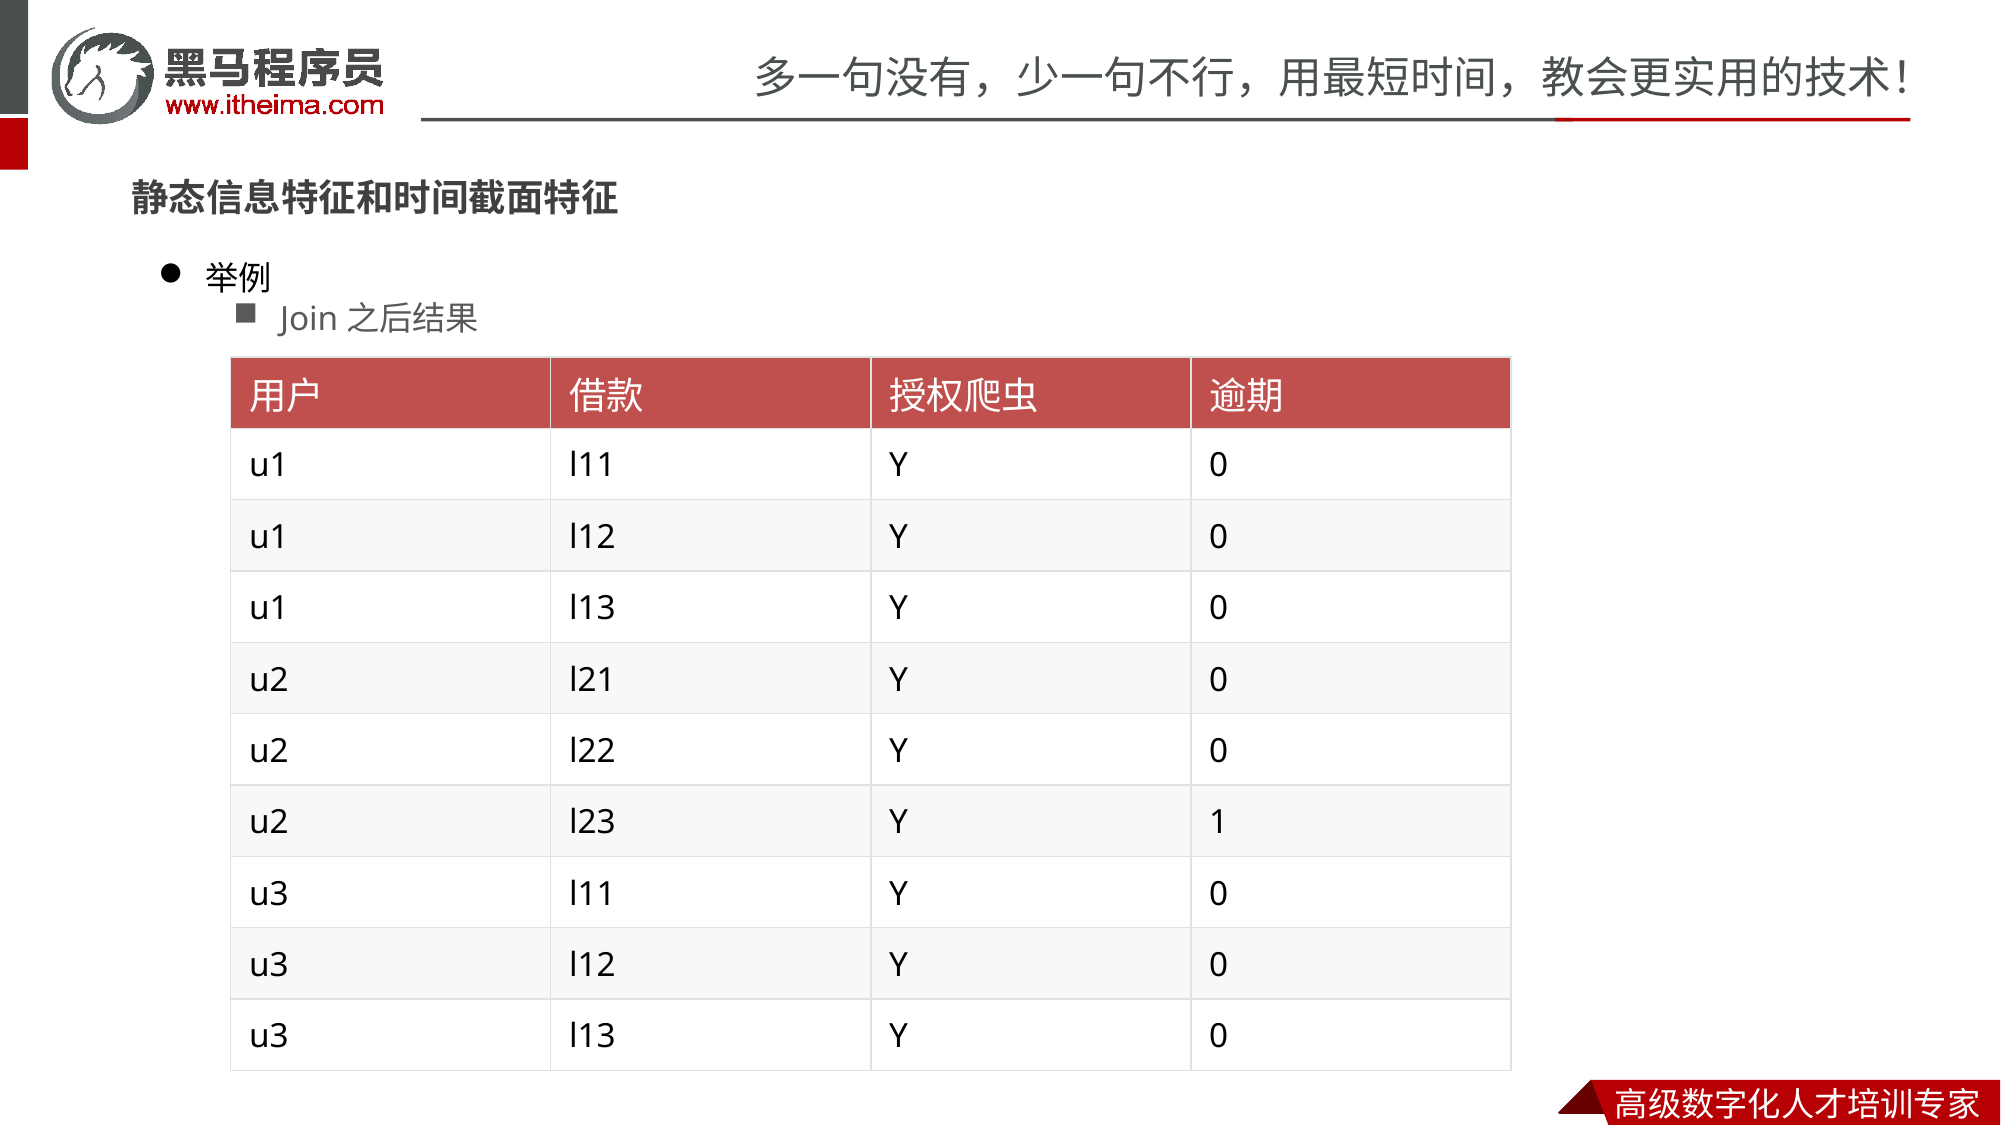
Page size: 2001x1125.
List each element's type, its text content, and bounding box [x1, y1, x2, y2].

table_cell l12 [551, 500, 870, 570]
table_cell u1 [231, 500, 550, 570]
table_cell l22 [551, 714, 870, 784]
table_cell Y [872, 857, 1190, 927]
table_cell 0 [1192, 500, 1510, 570]
table_cell 0 [1192, 714, 1510, 784]
table_cell Y [872, 714, 1190, 784]
table_header 授权爬虫 [872, 358, 1190, 428]
table_cell u2 [231, 786, 550, 856]
table_cell 1 [1192, 786, 1510, 856]
table_cell u2 [231, 714, 550, 784]
table_cell u3 [231, 928, 550, 998]
table_cell Y [872, 429, 1190, 499]
table_cell Y [872, 572, 1190, 642]
table_cell l13 [551, 572, 870, 642]
table_cell u3 [231, 857, 550, 927]
table_cell l23 [551, 786, 870, 856]
table_cell l21 [551, 643, 870, 713]
picture [50, 26, 384, 125]
table_cell 0 [1192, 928, 1510, 998]
table_cell u1 [231, 572, 550, 642]
table_cell l11 [551, 429, 870, 499]
table_cell 0 [1192, 429, 1510, 499]
table_cell u1 [231, 429, 550, 499]
table_cell l12 [551, 928, 870, 998]
list 静态信息特征和时间截面特征 [116, 154, 1880, 239]
table_cell Y [872, 1000, 1190, 1070]
table_cell u2 [231, 643, 550, 713]
table_cell l11 [551, 857, 870, 927]
text_box 举例 Join之后结果 [143, 250, 494, 345]
table_cell u3 [231, 1000, 550, 1070]
table_header 借款 [551, 358, 870, 428]
table_cell 0 [1192, 857, 1510, 927]
table_cell Y [872, 643, 1190, 713]
table_header 逾期 [1192, 358, 1510, 428]
table_header 用户 [231, 358, 550, 428]
table_cell Y [872, 786, 1190, 856]
table_cell 0 [1192, 572, 1510, 642]
table_cell 0 [1192, 643, 1510, 713]
table_cell Y [872, 500, 1190, 570]
table_cell Y [872, 928, 1190, 998]
table_cell l13 [551, 1000, 870, 1070]
table_cell 0 [1192, 1000, 1510, 1070]
